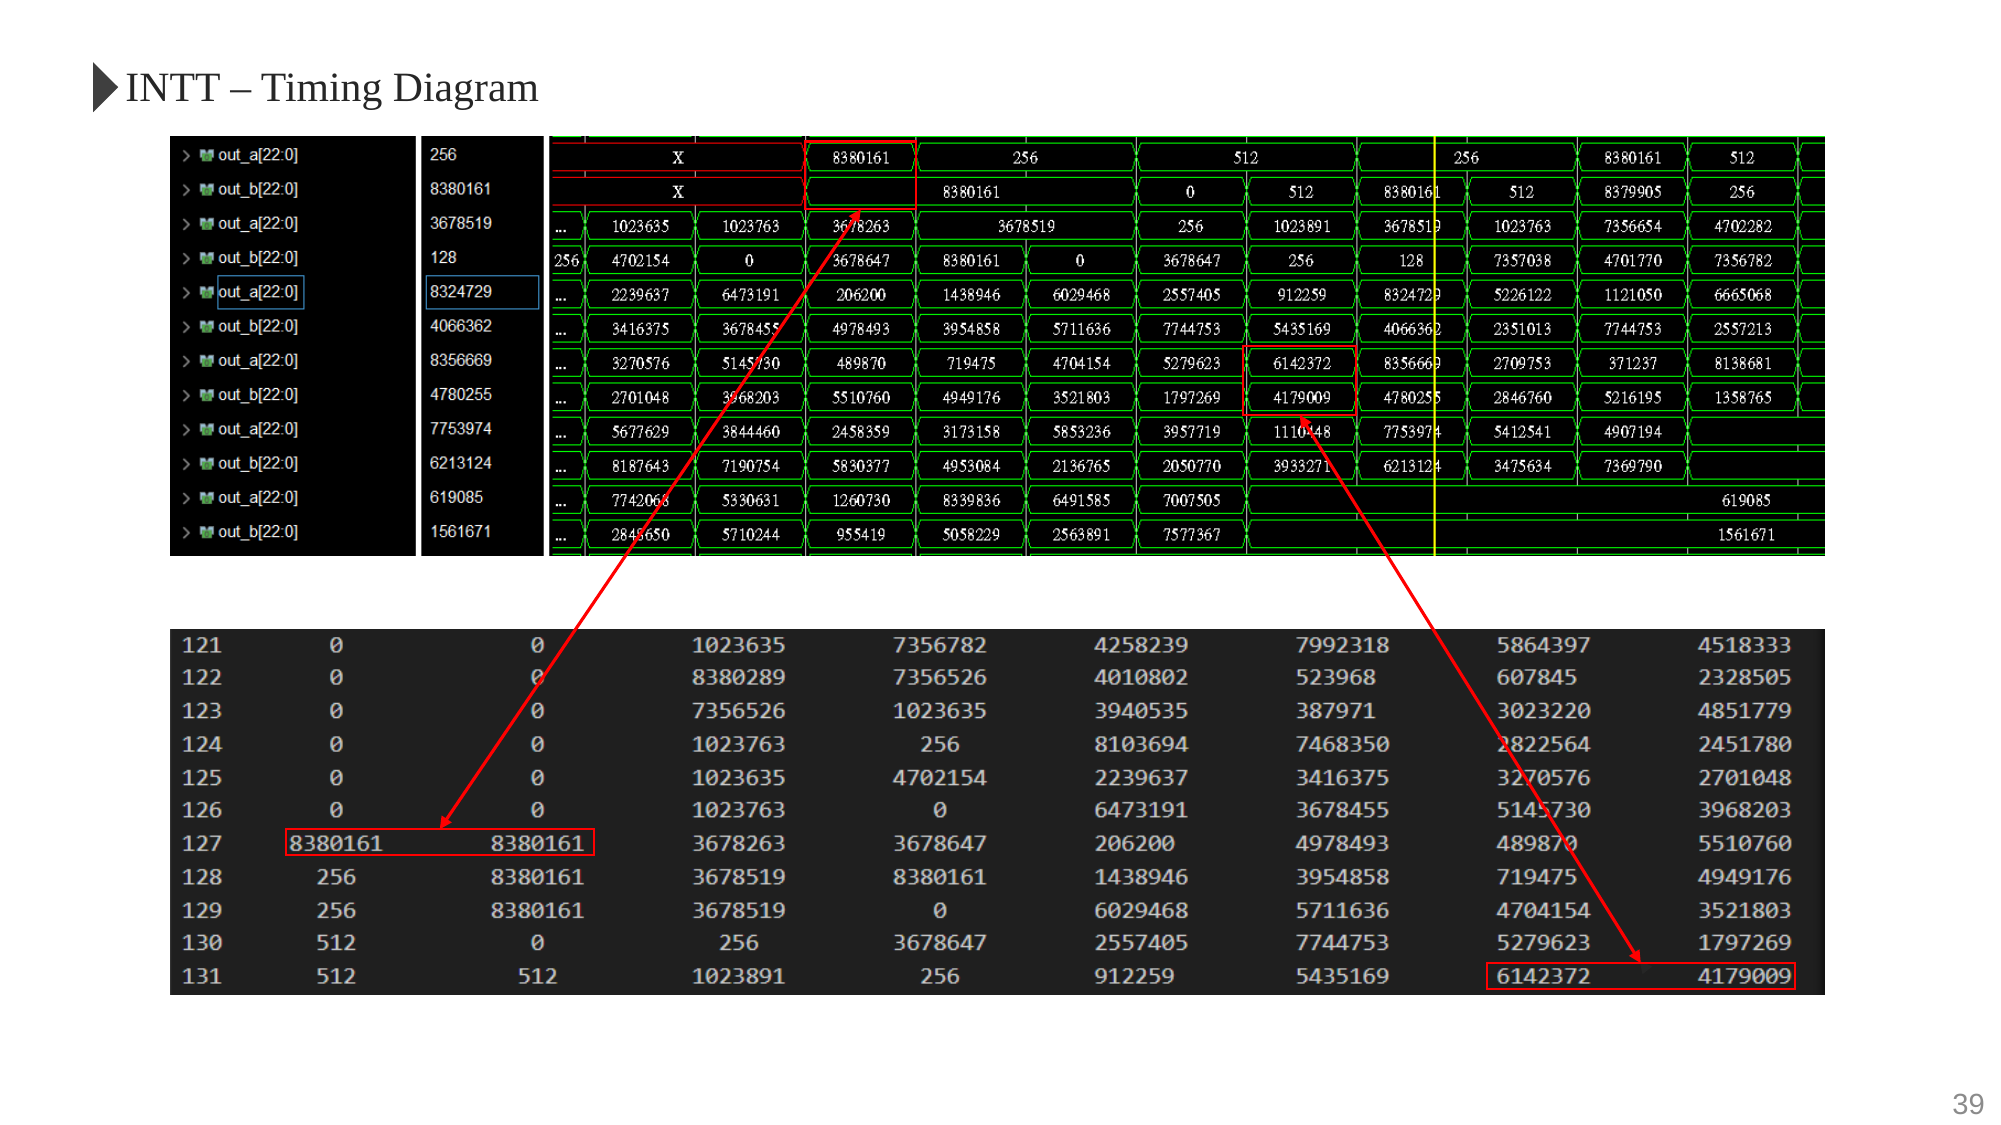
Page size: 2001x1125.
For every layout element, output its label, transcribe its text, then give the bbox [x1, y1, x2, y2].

slide_number 39 [1550, 1072, 2000, 1125]
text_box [439, 209, 861, 830]
picture [170, 136, 1825, 556]
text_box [93, 52, 556, 118]
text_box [1299, 414, 1641, 964]
picture [170, 629, 1825, 995]
